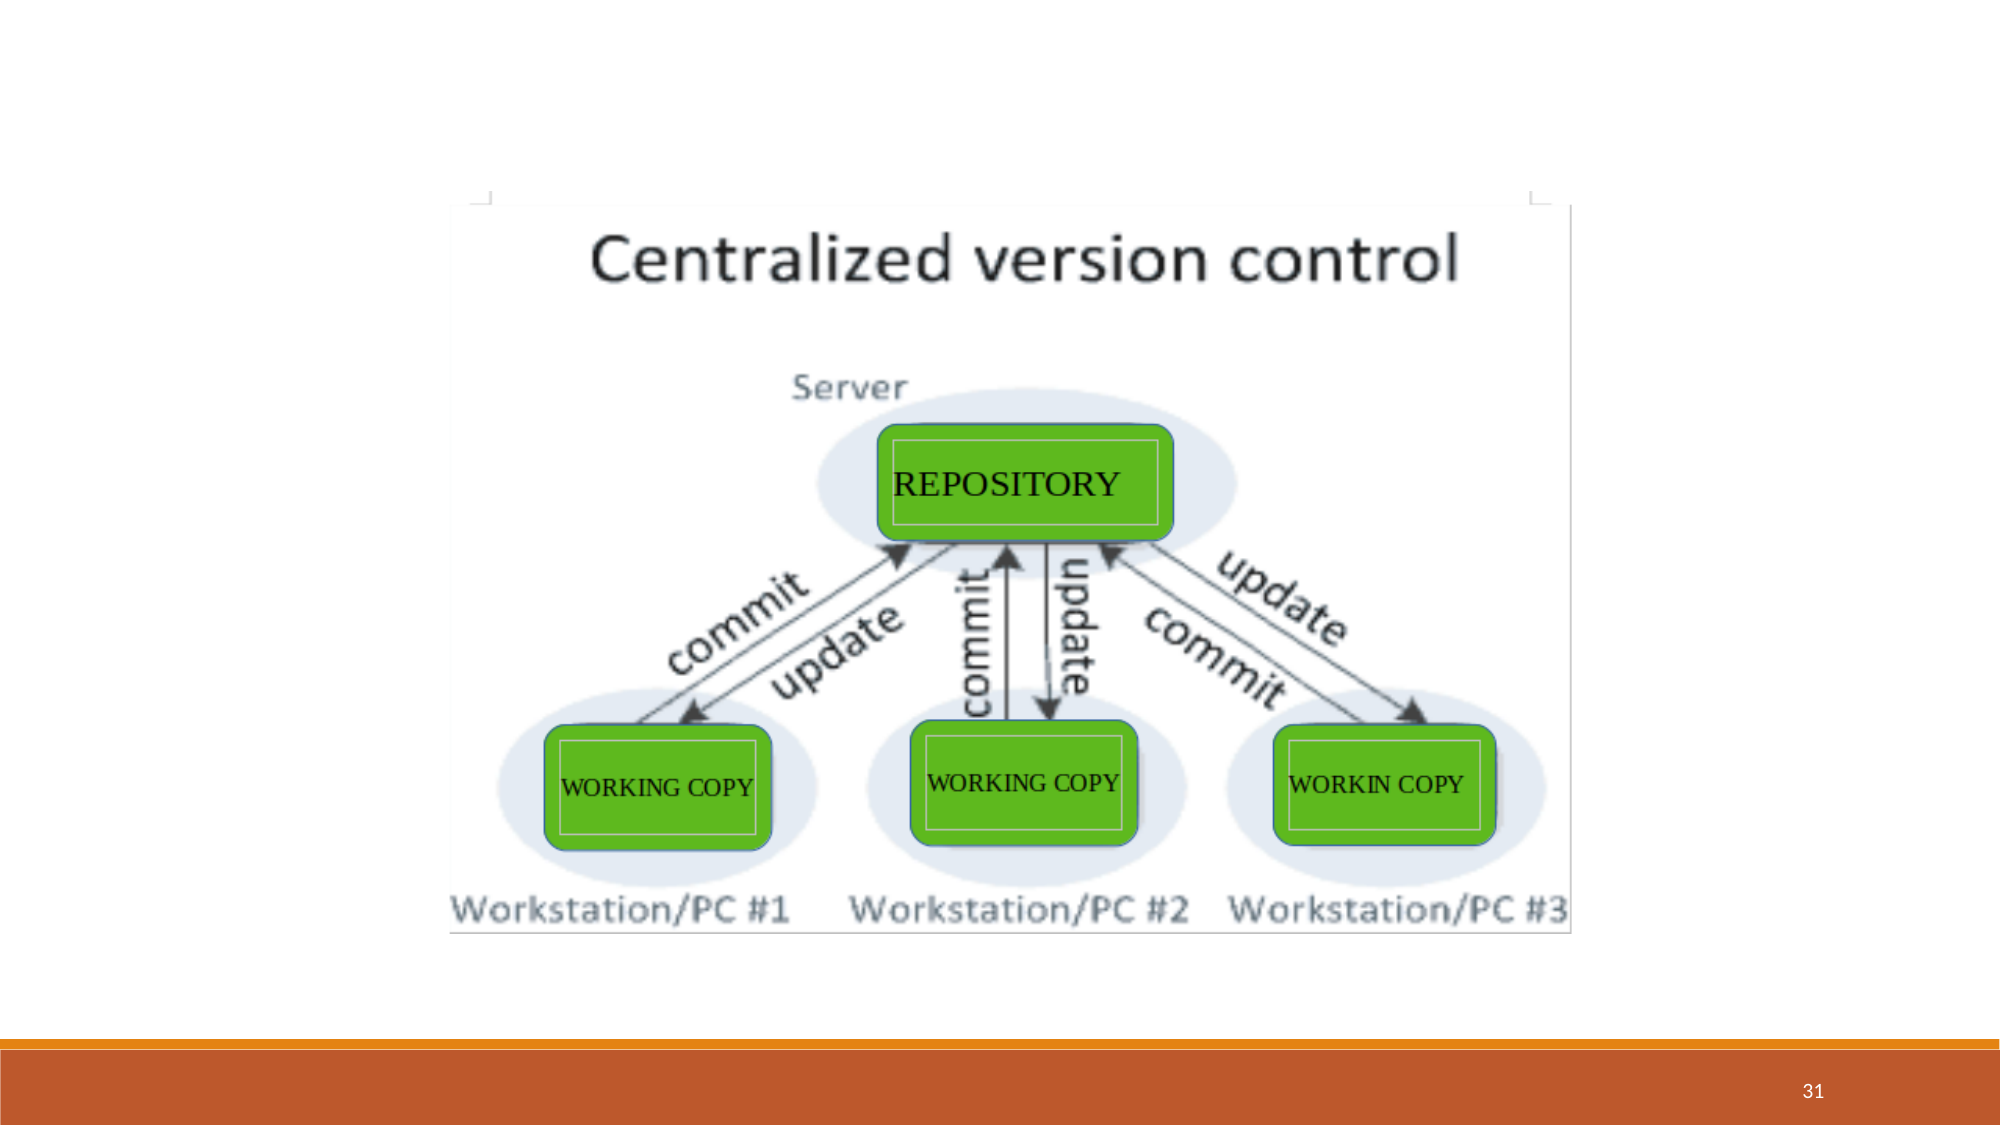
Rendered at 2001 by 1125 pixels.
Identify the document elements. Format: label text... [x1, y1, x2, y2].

slide_number 31 [1624, 1059, 1840, 1120]
picture [425, 190, 1575, 935]
